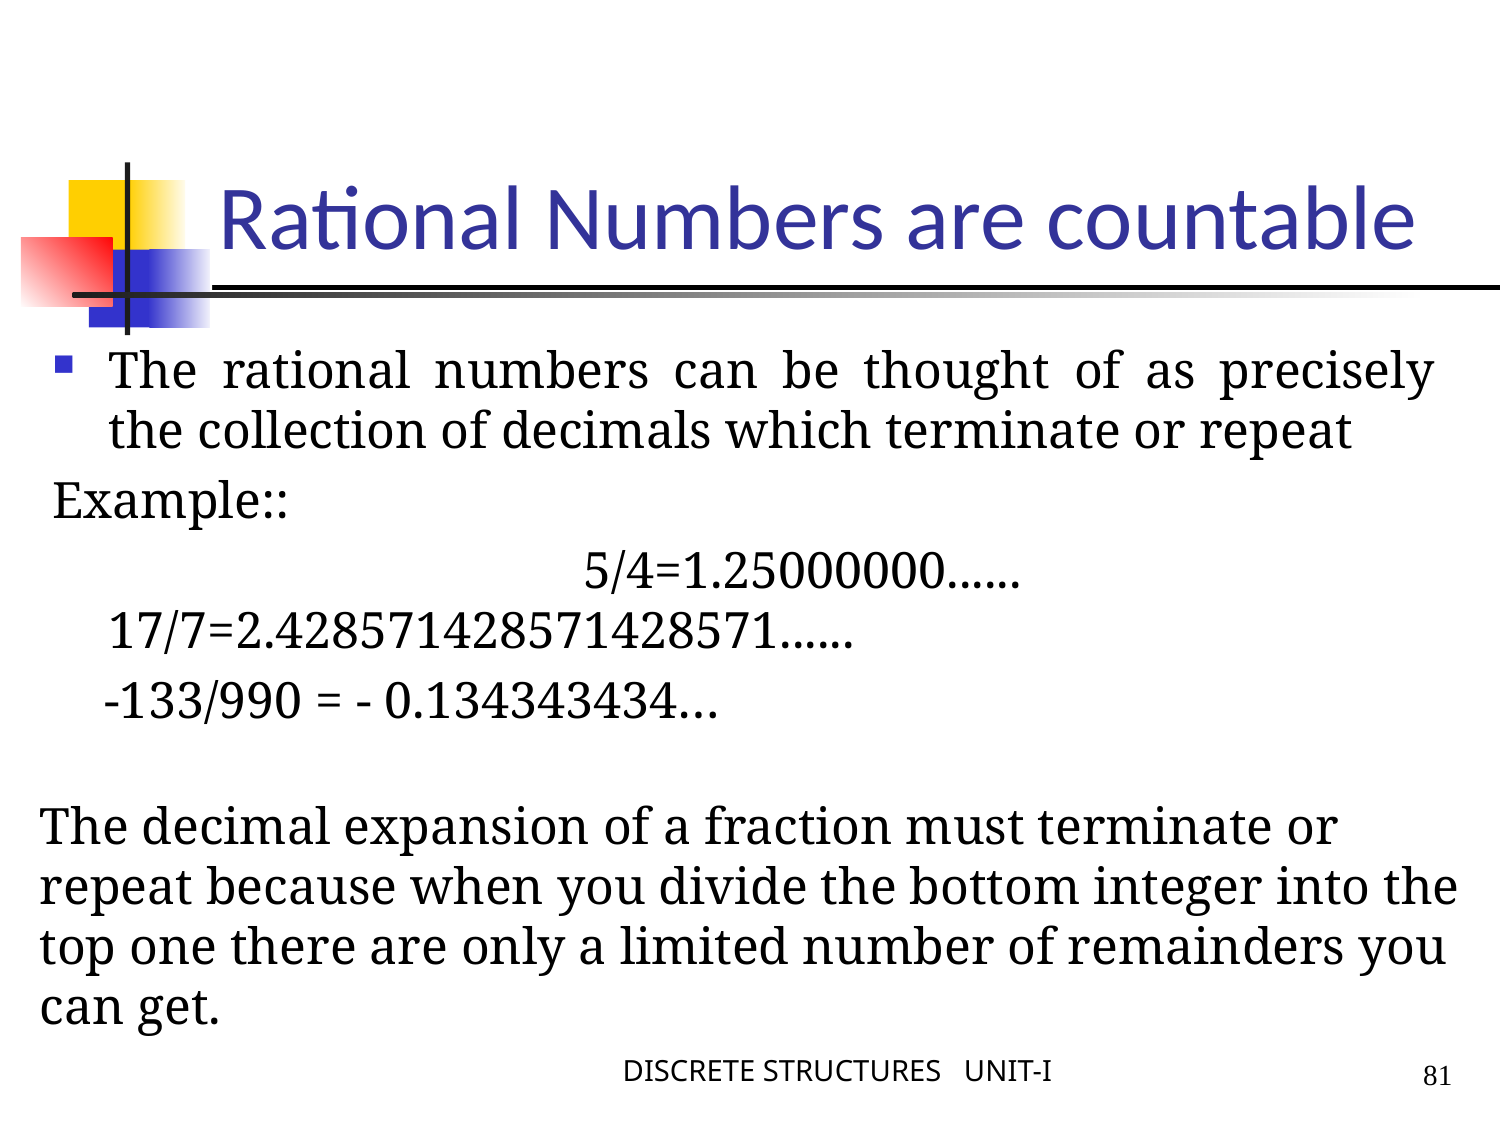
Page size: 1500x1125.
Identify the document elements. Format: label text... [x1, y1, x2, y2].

text_box The decimal expansion of a fraction must terminate or repeat because when you divide the bottom integer into the top one there are only a limited number of remainders you can get. [24, 787, 1500, 1043]
title Rational Numbers are countable [124, 34, 1451, 276]
list The rational numbers can be thought of as precisely the collection of decimals which terminate or repeat Example:: 5/4=1.25000000...... 17/7=2.428571428571428571...... -133/990 = - 0.134343434… [37, 330, 1451, 787]
footer DISCRETE STRUCTURES UNIT-I [600, 1043, 1075, 1100]
slide_number 81 [1155, 1043, 1468, 1100]
